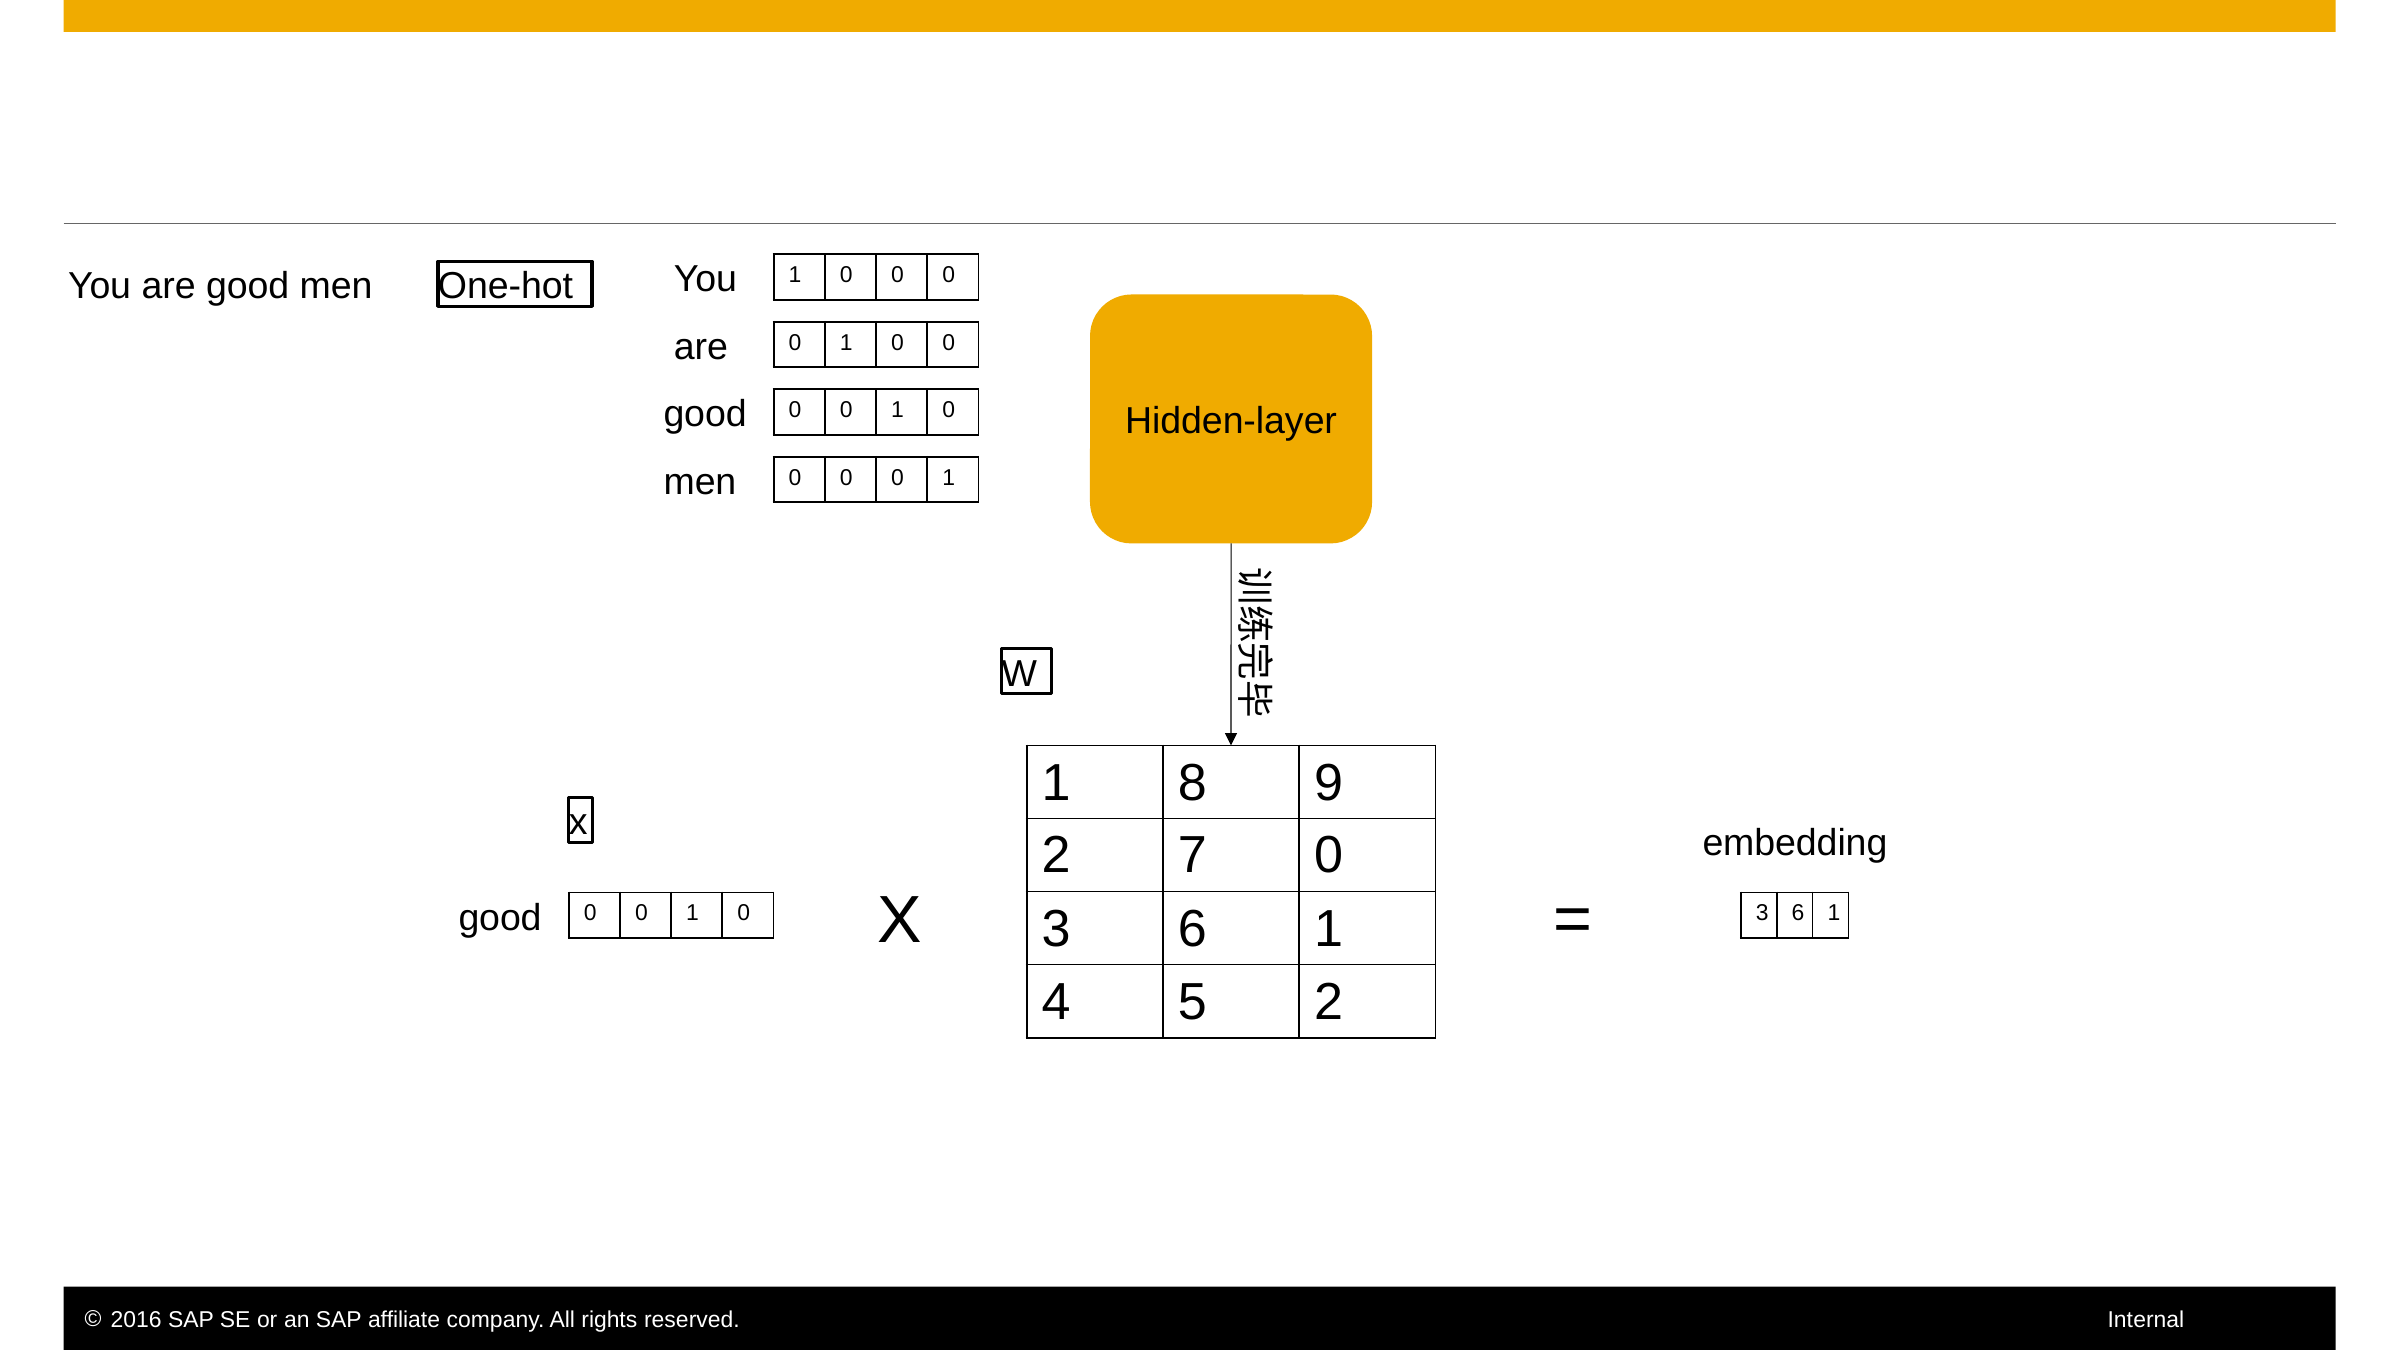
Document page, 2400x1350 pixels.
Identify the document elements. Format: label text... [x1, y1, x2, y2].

table_header 0 [775, 458, 824, 501]
text_box You are good men [68, 261, 435, 307]
table_header 1 [775, 255, 824, 299]
table_header 0 [877, 323, 926, 366]
table_header 0 [928, 390, 978, 434]
table_header 0 [826, 255, 875, 299]
table_header 0 [570, 893, 619, 937]
table_header 0 [928, 323, 978, 366]
table_header 6 [1778, 893, 1812, 937]
table_header 0 [621, 893, 670, 937]
table_cell 2 [1028, 819, 1162, 891]
text_box = [1553, 874, 1585, 955]
text_box You [673, 254, 748, 300]
table_header 1 [877, 390, 926, 434]
text_box X [877, 876, 909, 957]
table_cell 0 [1300, 819, 1435, 891]
table_header 0 [775, 390, 824, 434]
table_cell 3 [1028, 892, 1162, 964]
table_header 0 [928, 255, 978, 299]
text_box One-hot [436, 260, 594, 308]
table_header 0 [877, 255, 926, 299]
table_cell 4 [1028, 965, 1162, 1037]
table_cell 1 [1300, 892, 1435, 964]
text_box Hidden-layer [1089, 294, 1373, 544]
table_cell 2 [1300, 965, 1435, 1037]
text_box men [663, 456, 748, 502]
table_header 0 [826, 390, 875, 434]
table_header 3 [1742, 893, 1776, 937]
table_header 1 [1813, 893, 1848, 937]
table_header 1 [928, 458, 978, 501]
table_header 0 [877, 458, 926, 501]
table_header 0 [723, 893, 773, 937]
table_header 0 [775, 323, 824, 366]
table_header 0 [826, 458, 875, 501]
table_header 1 [1028, 746, 1162, 818]
table_cell 7 [1164, 819, 1298, 891]
table_header 9 [1300, 746, 1435, 818]
table_header 8 [1164, 746, 1298, 818]
table_cell 5 [1164, 965, 1298, 1037]
text_box good [663, 389, 748, 435]
text_box embedding [1702, 817, 1908, 863]
text_box good [458, 892, 543, 938]
table_header 1 [826, 323, 875, 366]
text_box x [567, 796, 594, 844]
text_box W [1000, 647, 1053, 695]
table_header 1 [672, 893, 721, 937]
table_cell 6 [1164, 892, 1298, 964]
text_box 训练完毕 [1237, 567, 1279, 722]
text_box are [673, 321, 748, 367]
